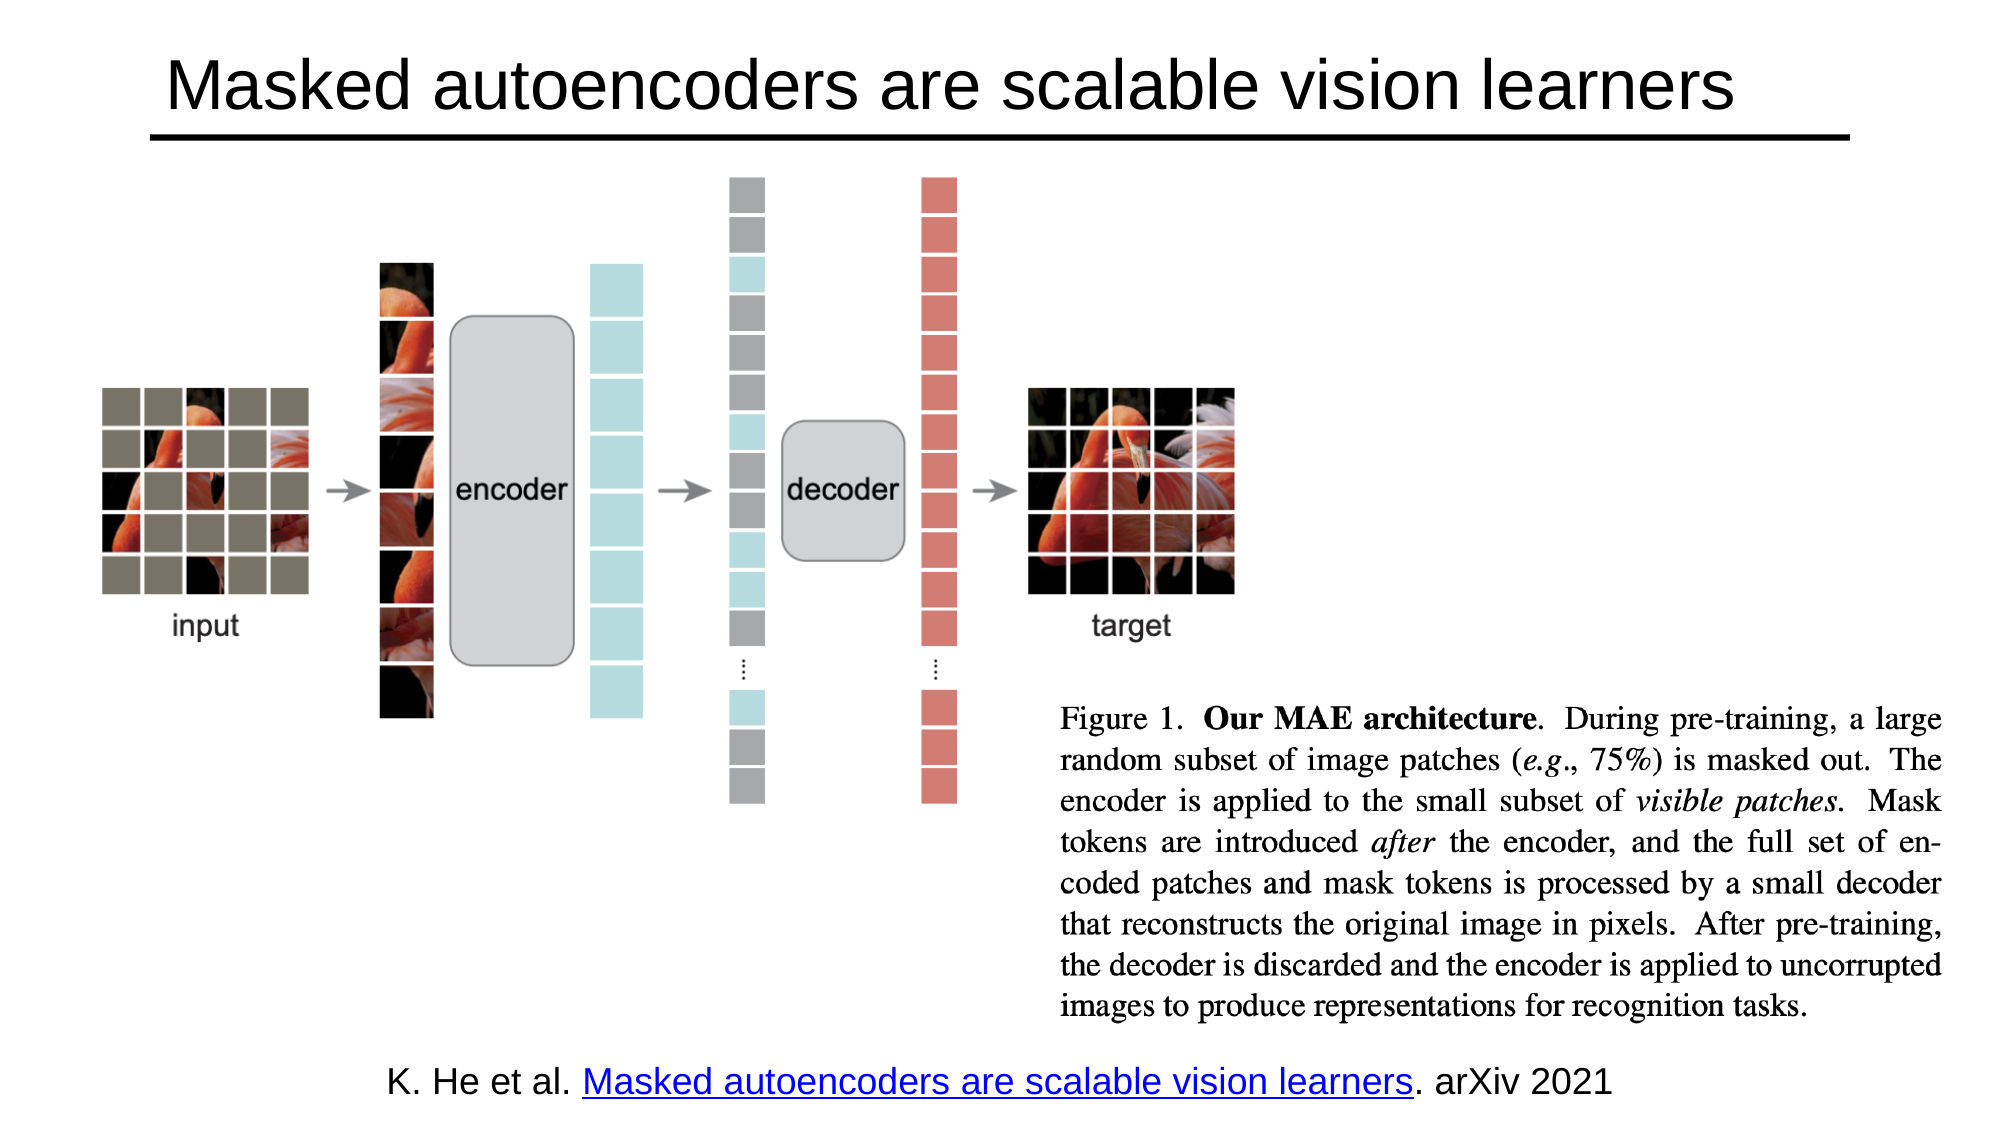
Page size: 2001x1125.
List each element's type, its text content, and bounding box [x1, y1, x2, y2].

picture [1049, 683, 1955, 1038]
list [84, 149, 1263, 824]
title Masked autoencoders are scalable vision learners [149, 12, 1851, 151]
text_box K. He et al. Masked autoencoders are scalable vision learners. arXiv 2021 [371, 1049, 1629, 1110]
